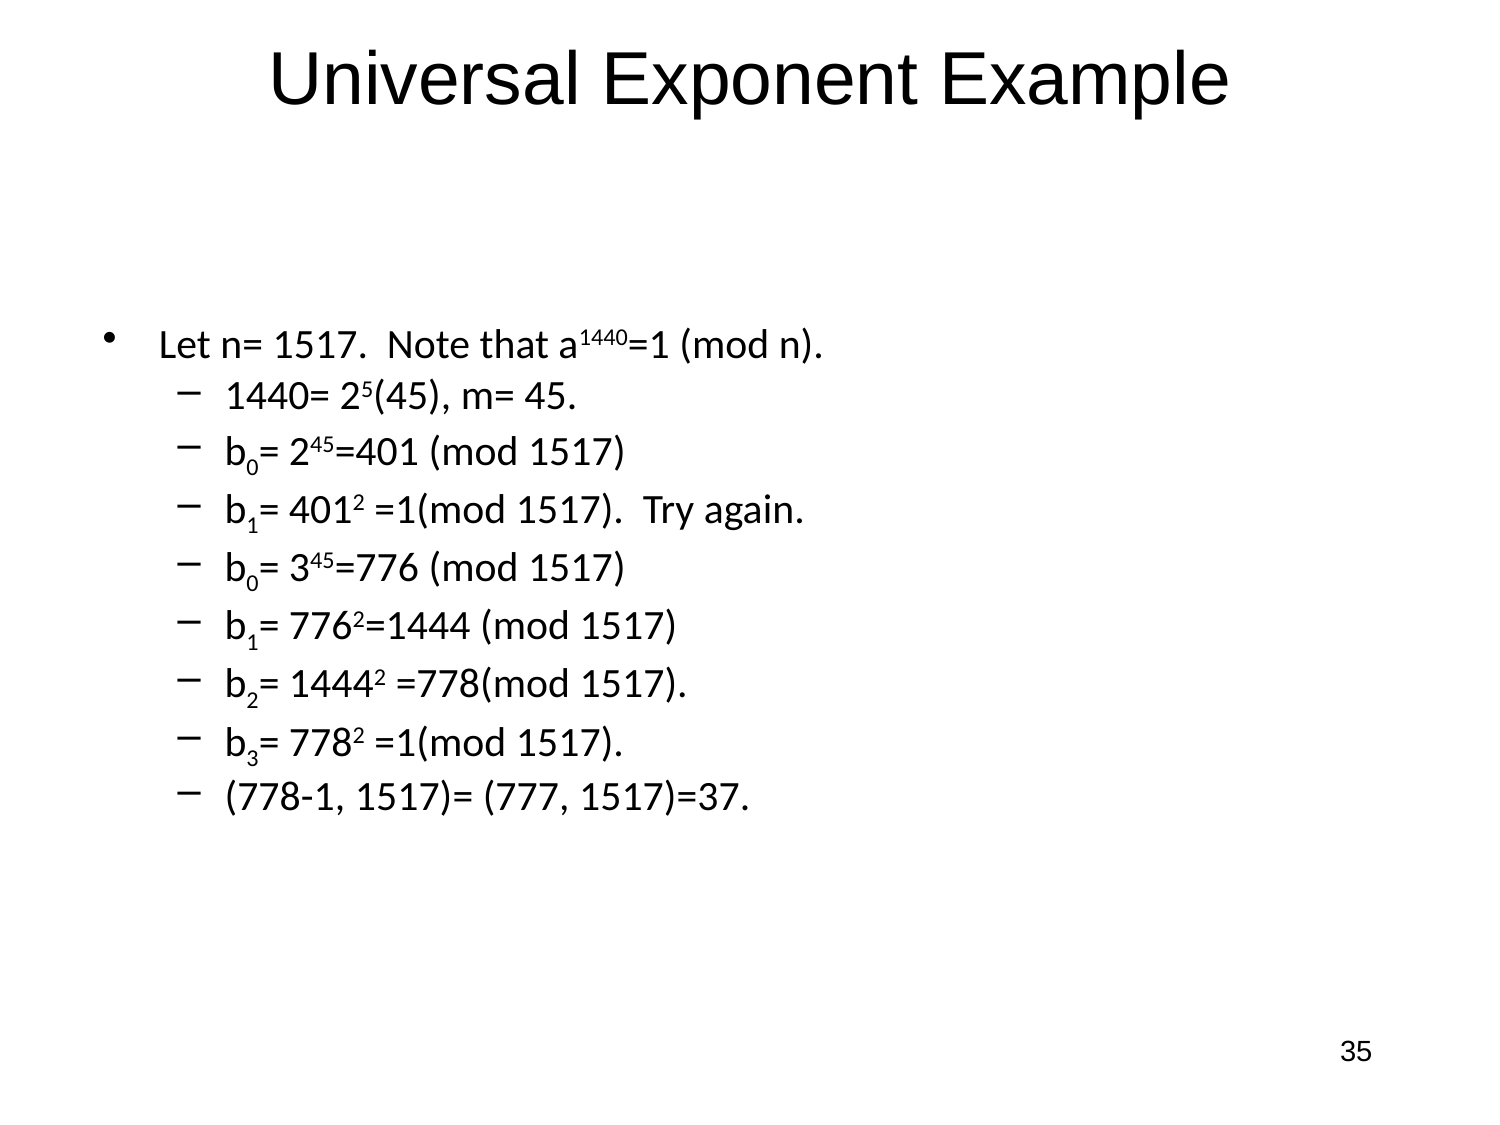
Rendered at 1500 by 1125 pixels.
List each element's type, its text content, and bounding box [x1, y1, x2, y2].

slide_number 35 [1074, 1024, 1388, 1101]
title Universal Exponent Example [112, 0, 1388, 151]
list Let n= 1517. Note that a1440=1 (mod n). 1440= 25(45), m= 45. b0= 245=401 (mod 1517) b1= 4012 =1(mod 1517). Try again. b0= 345=776 (mod 1517) b1= 7762=1444 (mod 1517) b2= 14442 =778(mod 1517). b3= 7782 =1(mod 1517). (778-1, 1517)= (777, 1517)=37. [87, 312, 1438, 901]
